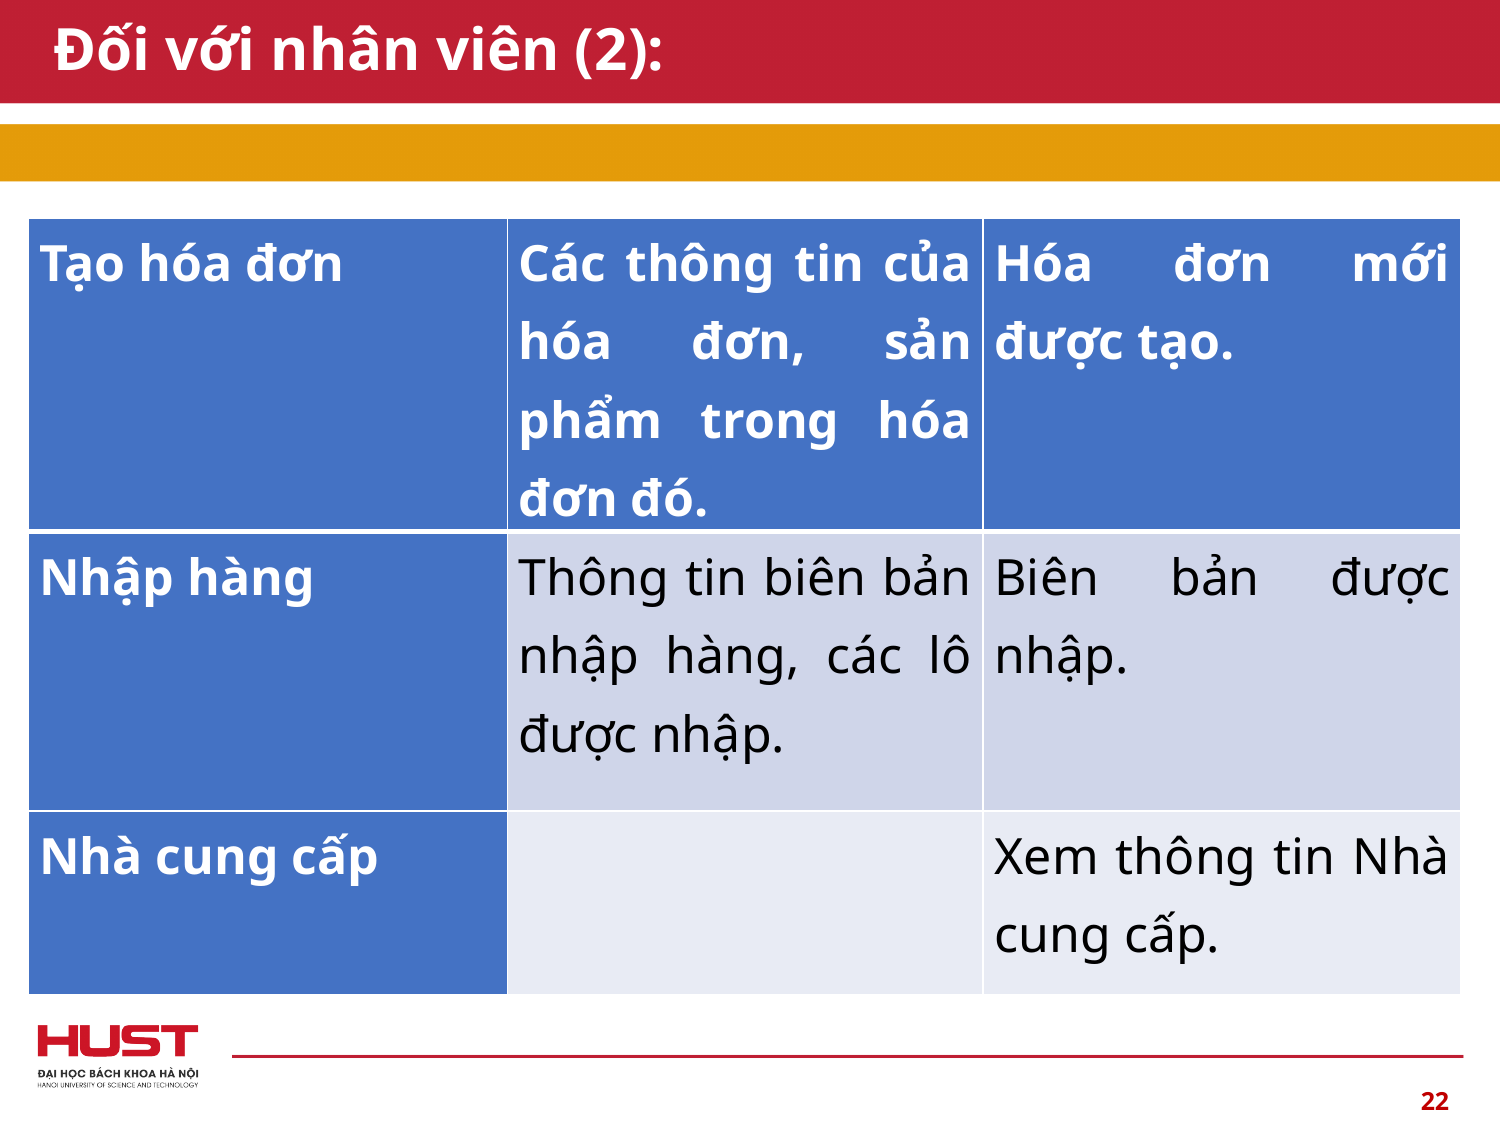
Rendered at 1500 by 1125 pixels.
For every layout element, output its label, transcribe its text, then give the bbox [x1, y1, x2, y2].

table_cell Thông tin biên bản nhập hàng, các lô được nhập. [508, 534, 982, 810]
slide_number 22 [1126, 1078, 1464, 1125]
picture [0, 0, 1500, 1125]
table_header Tạo hóa đơn [29, 219, 507, 529]
table_cell Nhập hàng [29, 534, 507, 810]
table_header Các thông tin của hóa đơn, sản phẩm trong hóa đơn đó. [508, 219, 982, 529]
table_cell Biên bản được nhập. [984, 534, 1460, 810]
table_cell [508, 812, 982, 994]
table_cell Xem thông tin Nhà cung cấp. [984, 812, 1460, 994]
table_header Hóa đơn mới được tạo. [984, 219, 1460, 529]
table_cell Nhà cung cấp [29, 812, 507, 994]
title Đối với nhân viên (2): [38, 12, 1462, 87]
